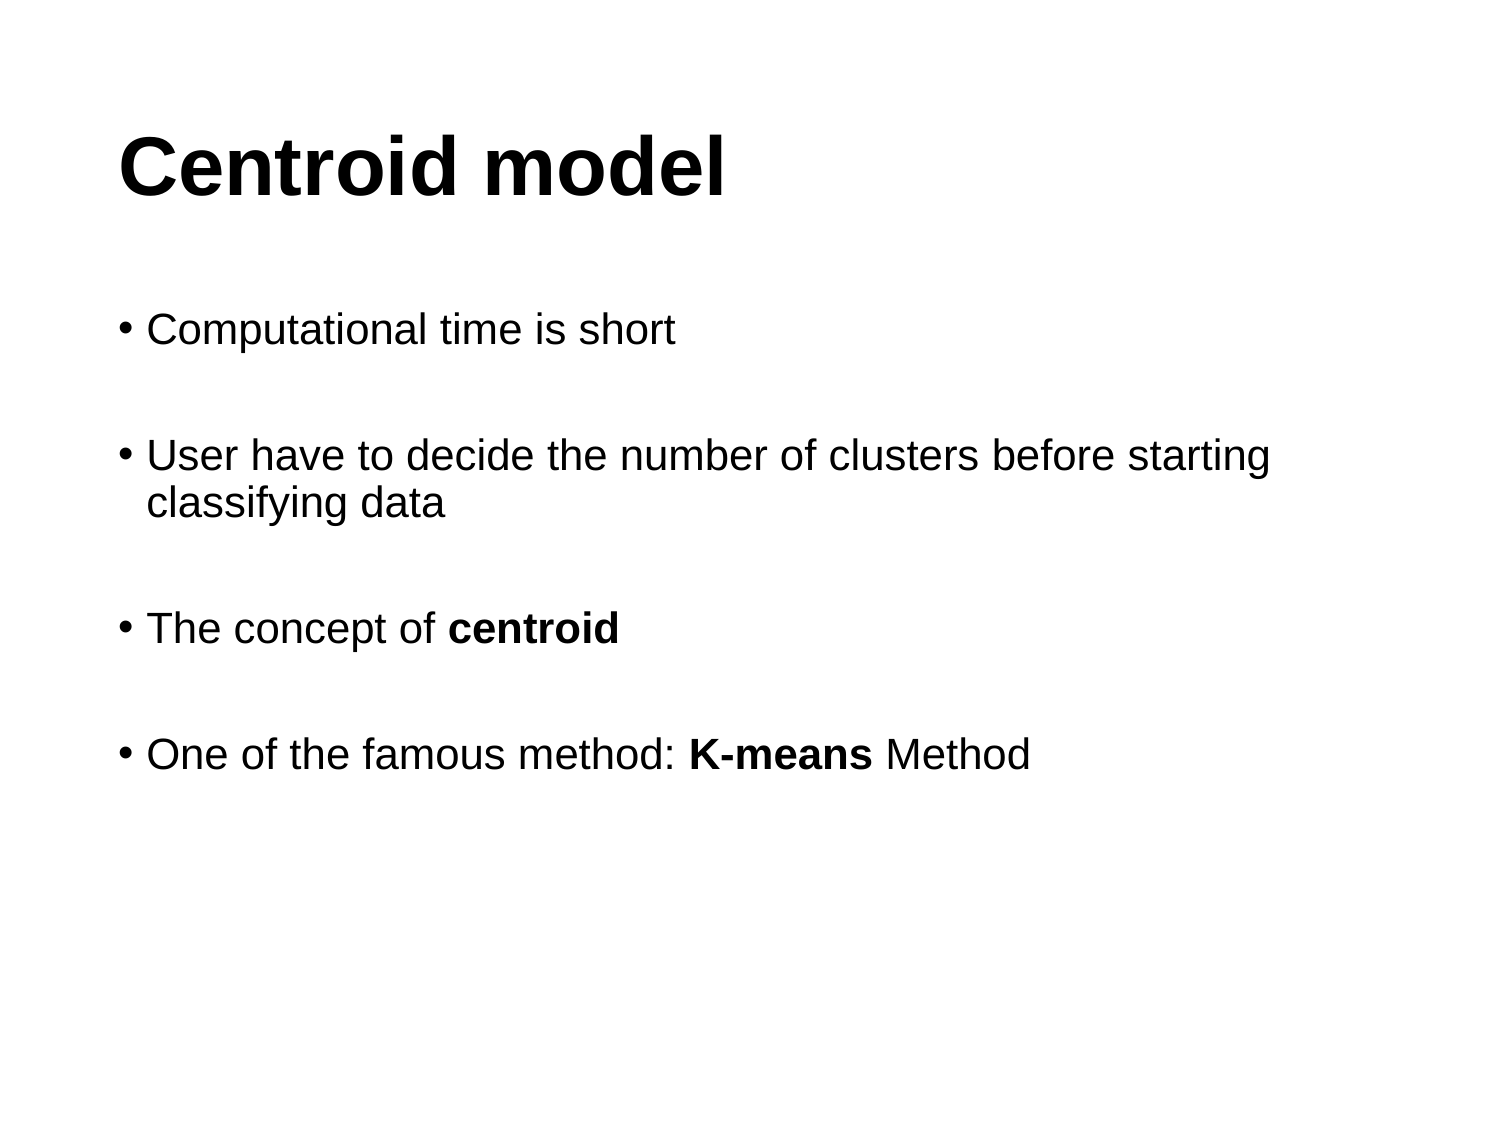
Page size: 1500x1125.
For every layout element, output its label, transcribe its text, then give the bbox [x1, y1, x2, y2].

list Computational time is short User have to decide the number of clusters before starting classifying data The concept of centroid One of the famous method: K-means Method [103, 299, 1397, 1014]
title Centroid model [103, 59, 1397, 278]
